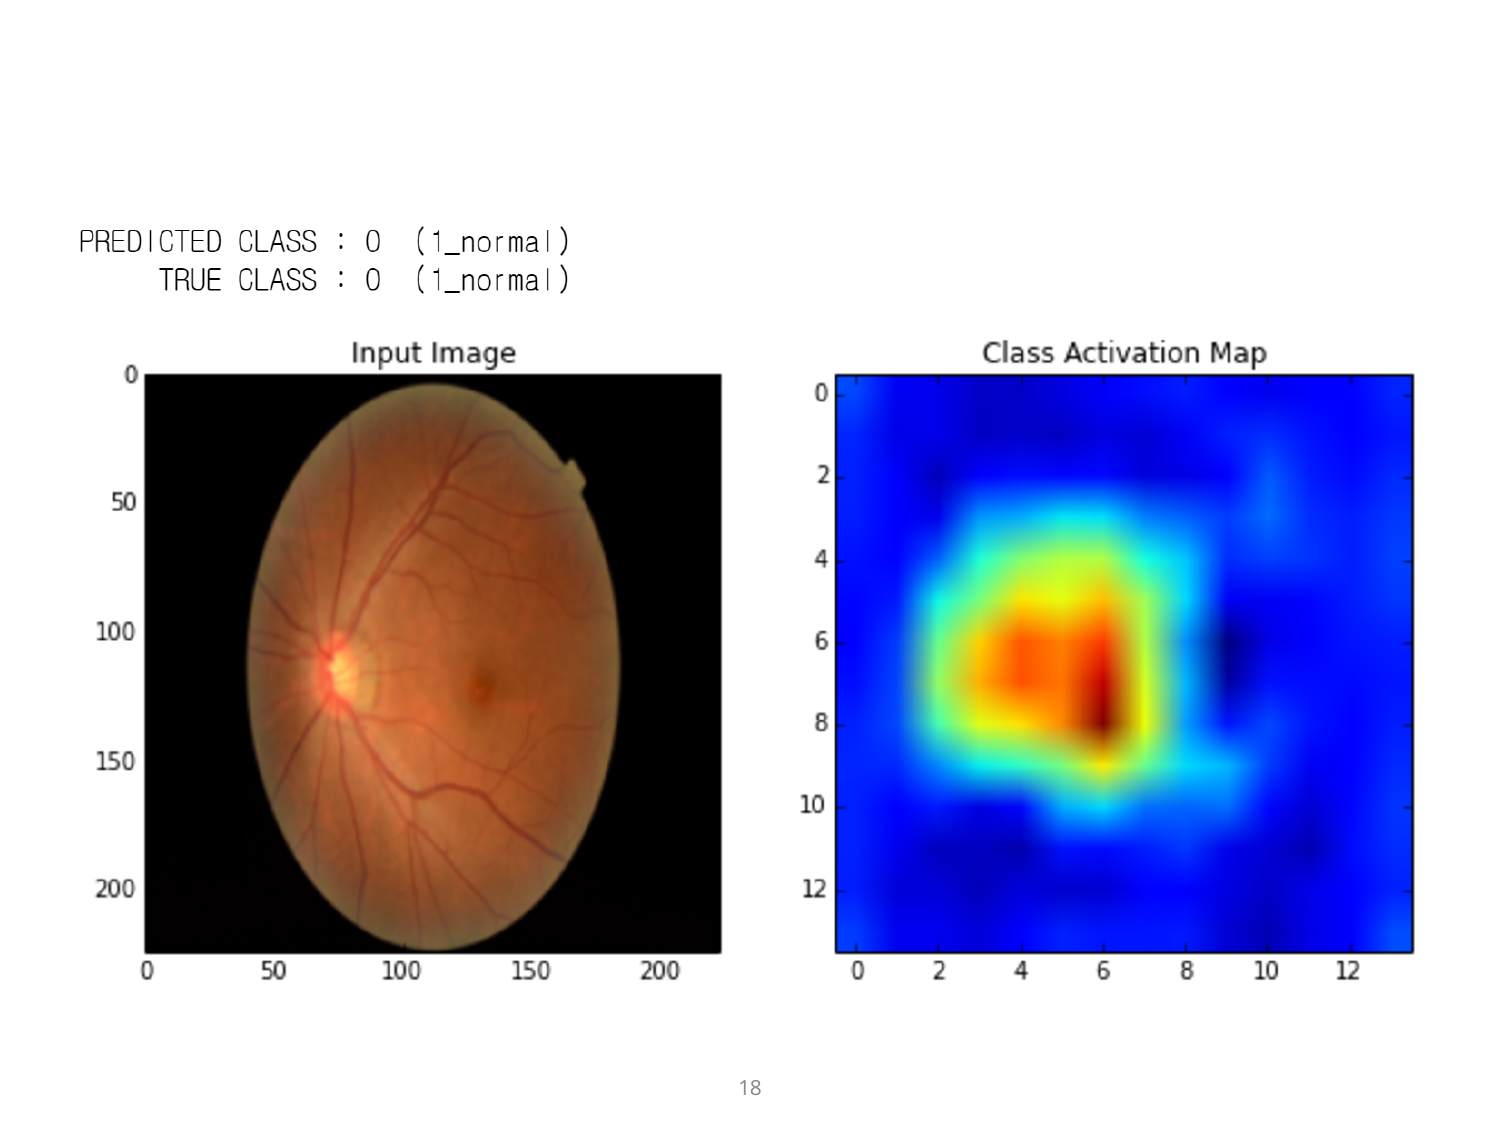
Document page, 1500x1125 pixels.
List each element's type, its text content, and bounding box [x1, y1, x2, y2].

slide_number 18 [575, 1058, 925, 1119]
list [52, 220, 1448, 1010]
